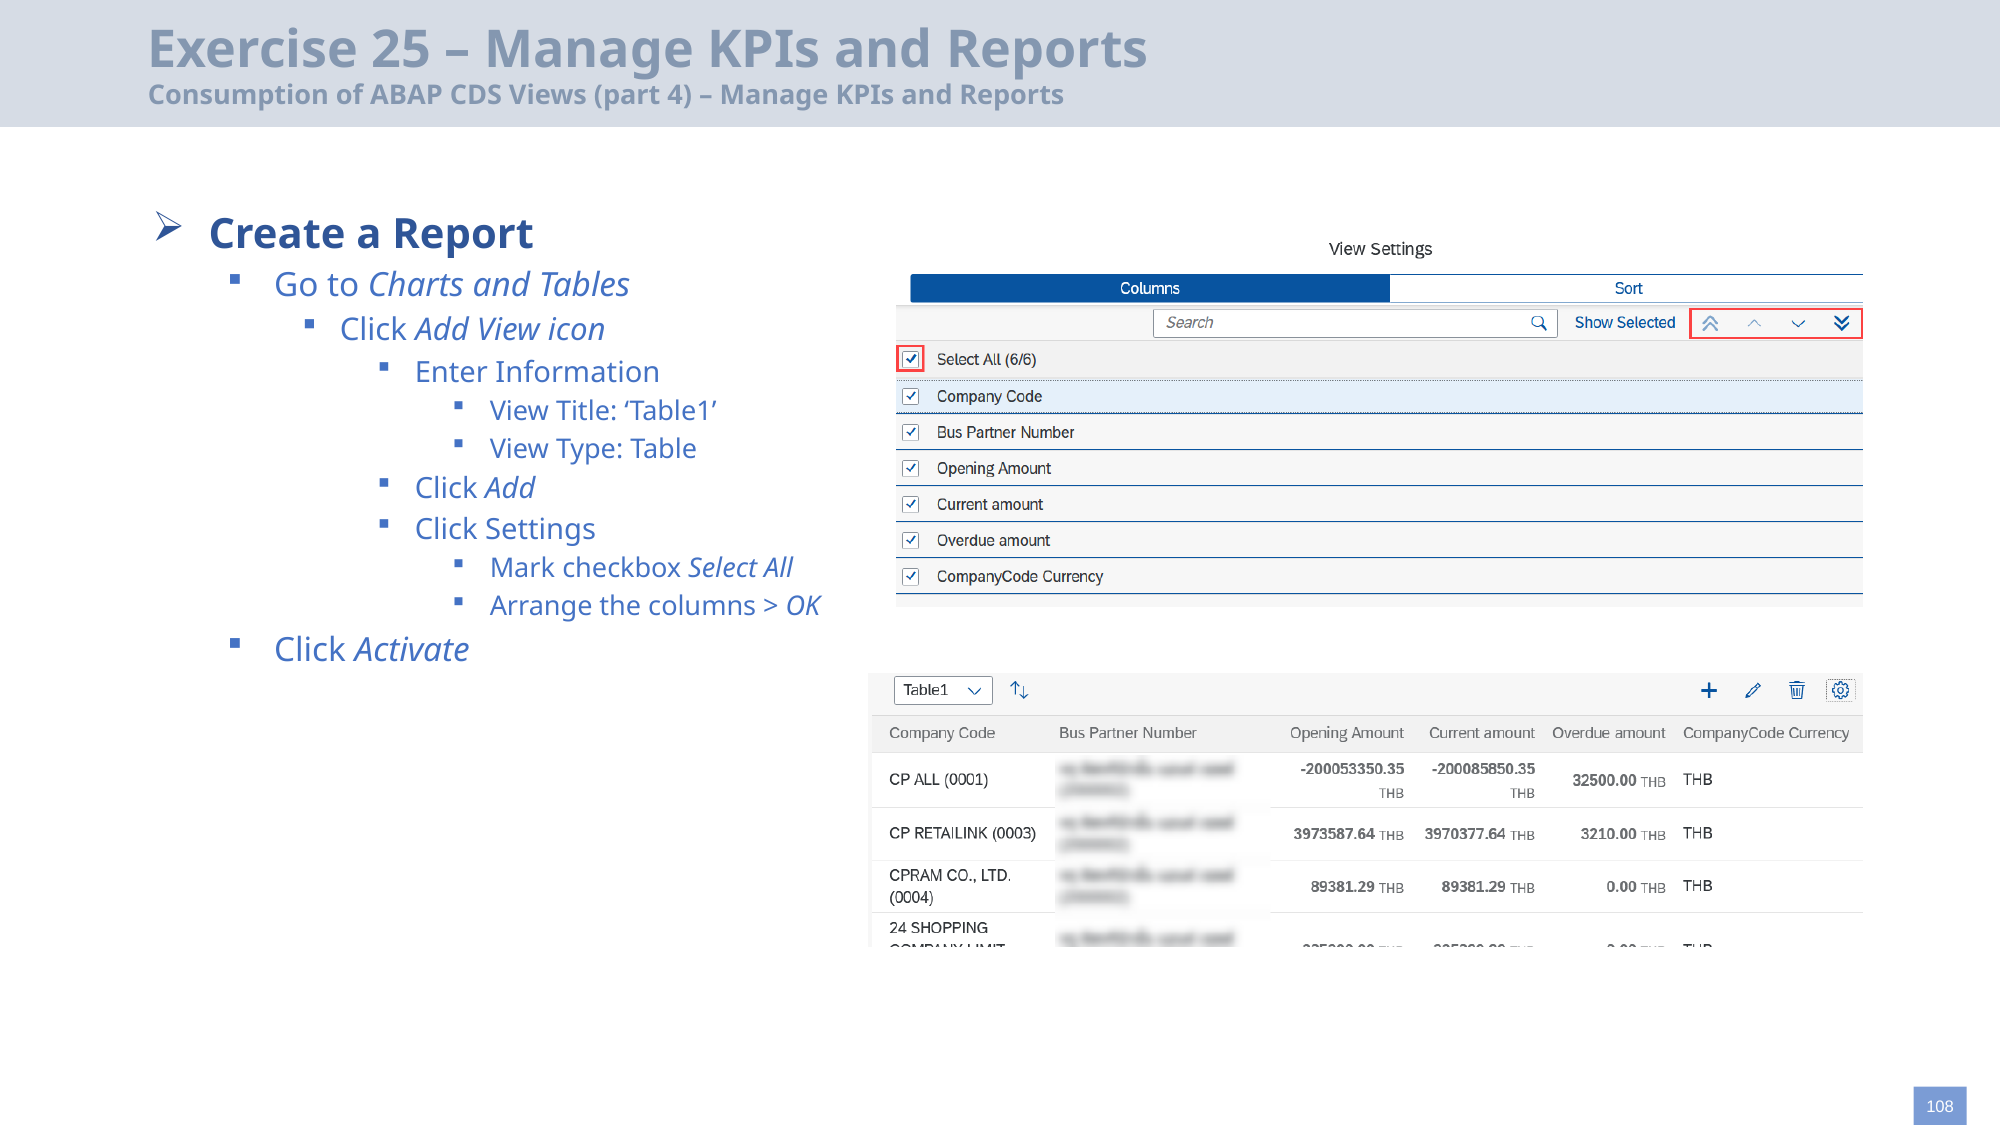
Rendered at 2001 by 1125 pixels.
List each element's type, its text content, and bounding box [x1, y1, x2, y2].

list Create a Report Go to Charts and Tables Click Add View icon Enter Information View Title: ‘Table1’ View Type: Table Click Add Click Settings Mark checkbox Select All Arrange the columns > OK Click Activate [137, 199, 1863, 1014]
title Exercise 25 – Manage KPIs and Reports Consumption of ABAP CDS Views (part 4) – Manage KPIs and Reports [133, 0, 1867, 128]
picture [868, 673, 1863, 947]
picture [896, 230, 1863, 607]
